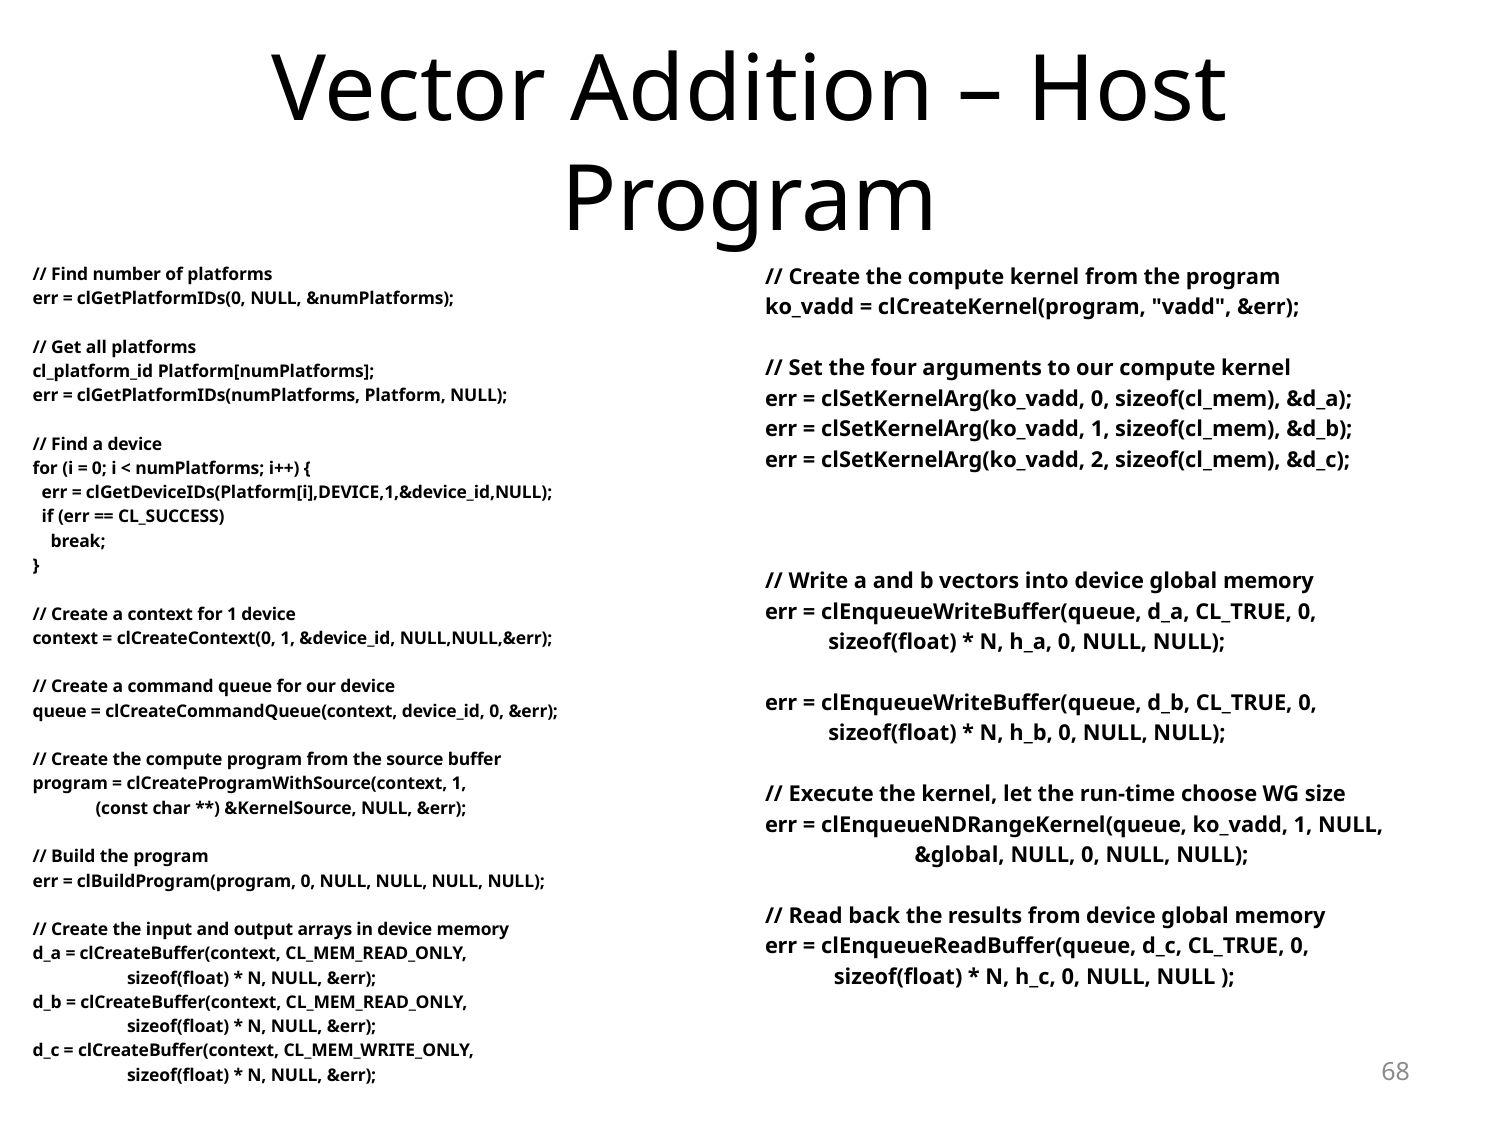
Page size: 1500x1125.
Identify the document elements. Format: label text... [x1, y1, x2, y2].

list // Find number of platforms err = clGetPlatformIDs(0, NULL, &numPlatforms); // Get all platforms cl_platform_id Platform[numPlatforms]; err = clGetPlatformIDs(numPlatforms, Platform, NULL); // Find a device for (i = 0; i < numPlatforms; i++) { err = clGetDeviceIDs(Platform[i],DEVICE,1,&device_id,NULL); if (err == CL_SUCCESS) break; } // Create a context for 1 device context = clCreateContext(0, 1, &device_id, NULL,NULL,&err); // Create a command queue for our device queue = clCreateCommandQueue(context, device_id, 0, &err); // Create the compute program from the source buffer program = clCreateProgramWithSource(context, 1, (const char **) &KernelSource, NULL, &err); // Build the program err = clBuildProgram(program, 0, NULL, NULL, NULL, NULL); // Create the input and output arrays in device memory d_a = clCreateBuffer(context, CL_MEM_READ_ONLY, sizeof(float) * N, NULL, &err); d_b = clCreateBuffer(context, CL_MEM_READ_ONLY, sizeof(float) * N, NULL, &err); d_c = clCreateBuffer(context, CL_MEM_WRITE_ONLY, sizeof(float) * N, NULL, &err); [17, 255, 738, 1094]
title Vector Addition – Host Program [75, 45, 1425, 233]
list // Create the compute kernel from the program ko_vadd = clCreateKernel(program, "vadd", &err); // Set the four arguments to our compute kernel err = clSetKernelArg(ko_vadd, 0, sizeof(cl_mem), &d_a); err = clSetKernelArg(ko_vadd, 1, sizeof(cl_mem), &d_b); err = clSetKernelArg(ko_vadd, 2, sizeof(cl_mem), &d_c); // Write a and b vectors into device global memory err = clEnqueueWriteBuffer(queue, d_a, CL_TRUE, 0, sizeof(float) * N, h_a, 0, NULL, NULL); err = clEnqueueWriteBuffer(queue, d_b, CL_TRUE, 0, sizeof(float) * N, h_b, 0, NULL, NULL); // Execute the kernel, let the run-time choose WG size err = clEnqueueNDRangeKernel(queue, ko_vadd, 1, NULL, &global, NULL, 0, NULL, NULL); // Read back the results from device global memory err = clEnqueueReadBuffer(queue, d_c, CL_TRUE, 0, sizeof(float) * N, h_c, 0, NULL, NULL ); [750, 255, 1483, 1125]
slide_number 68 [1074, 1042, 1425, 1103]
